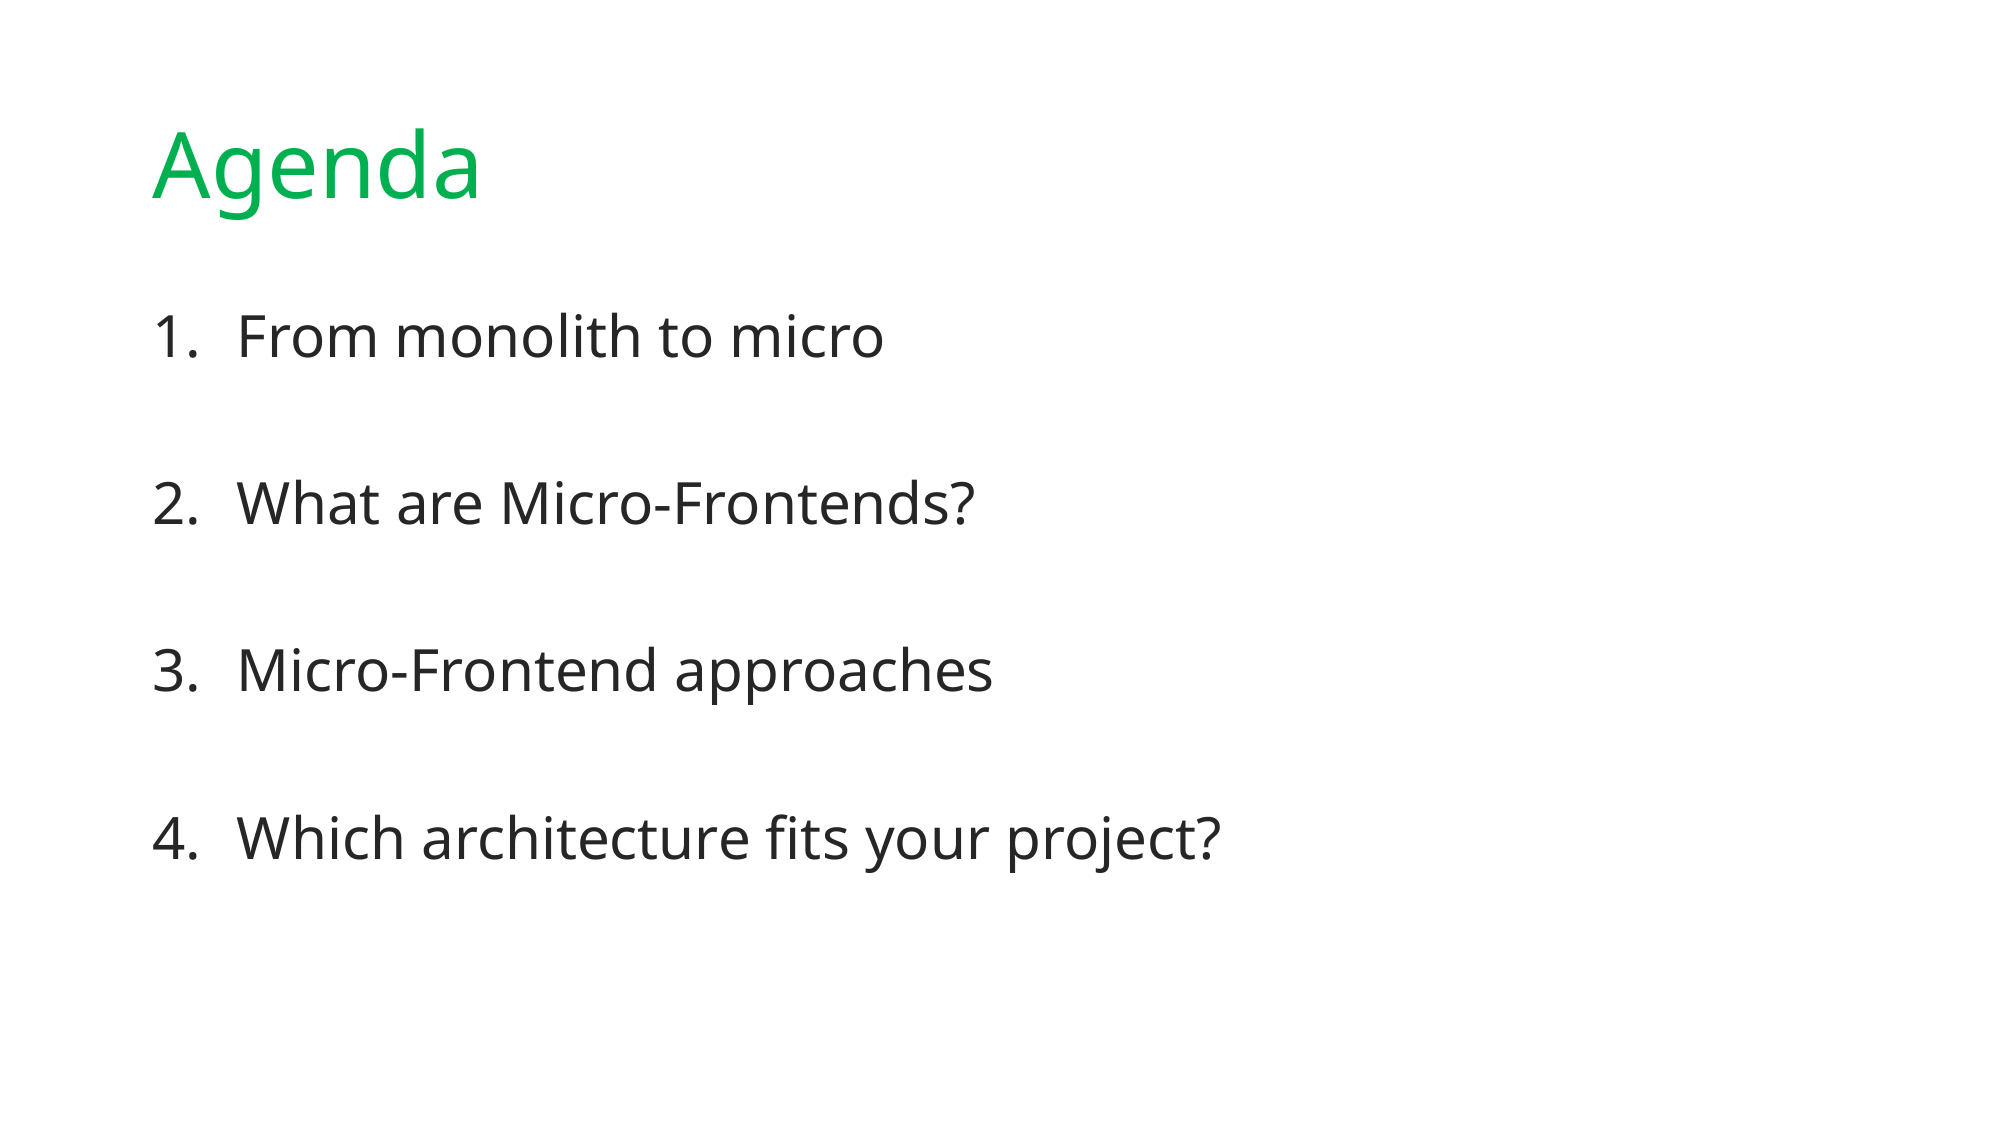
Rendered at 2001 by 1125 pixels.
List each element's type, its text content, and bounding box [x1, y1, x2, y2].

title Agenda [137, 59, 1863, 278]
list From monolith to micro What are Micro-Frontends? Micro-Frontend approaches Which architecture fits your project? [137, 299, 1863, 1014]
